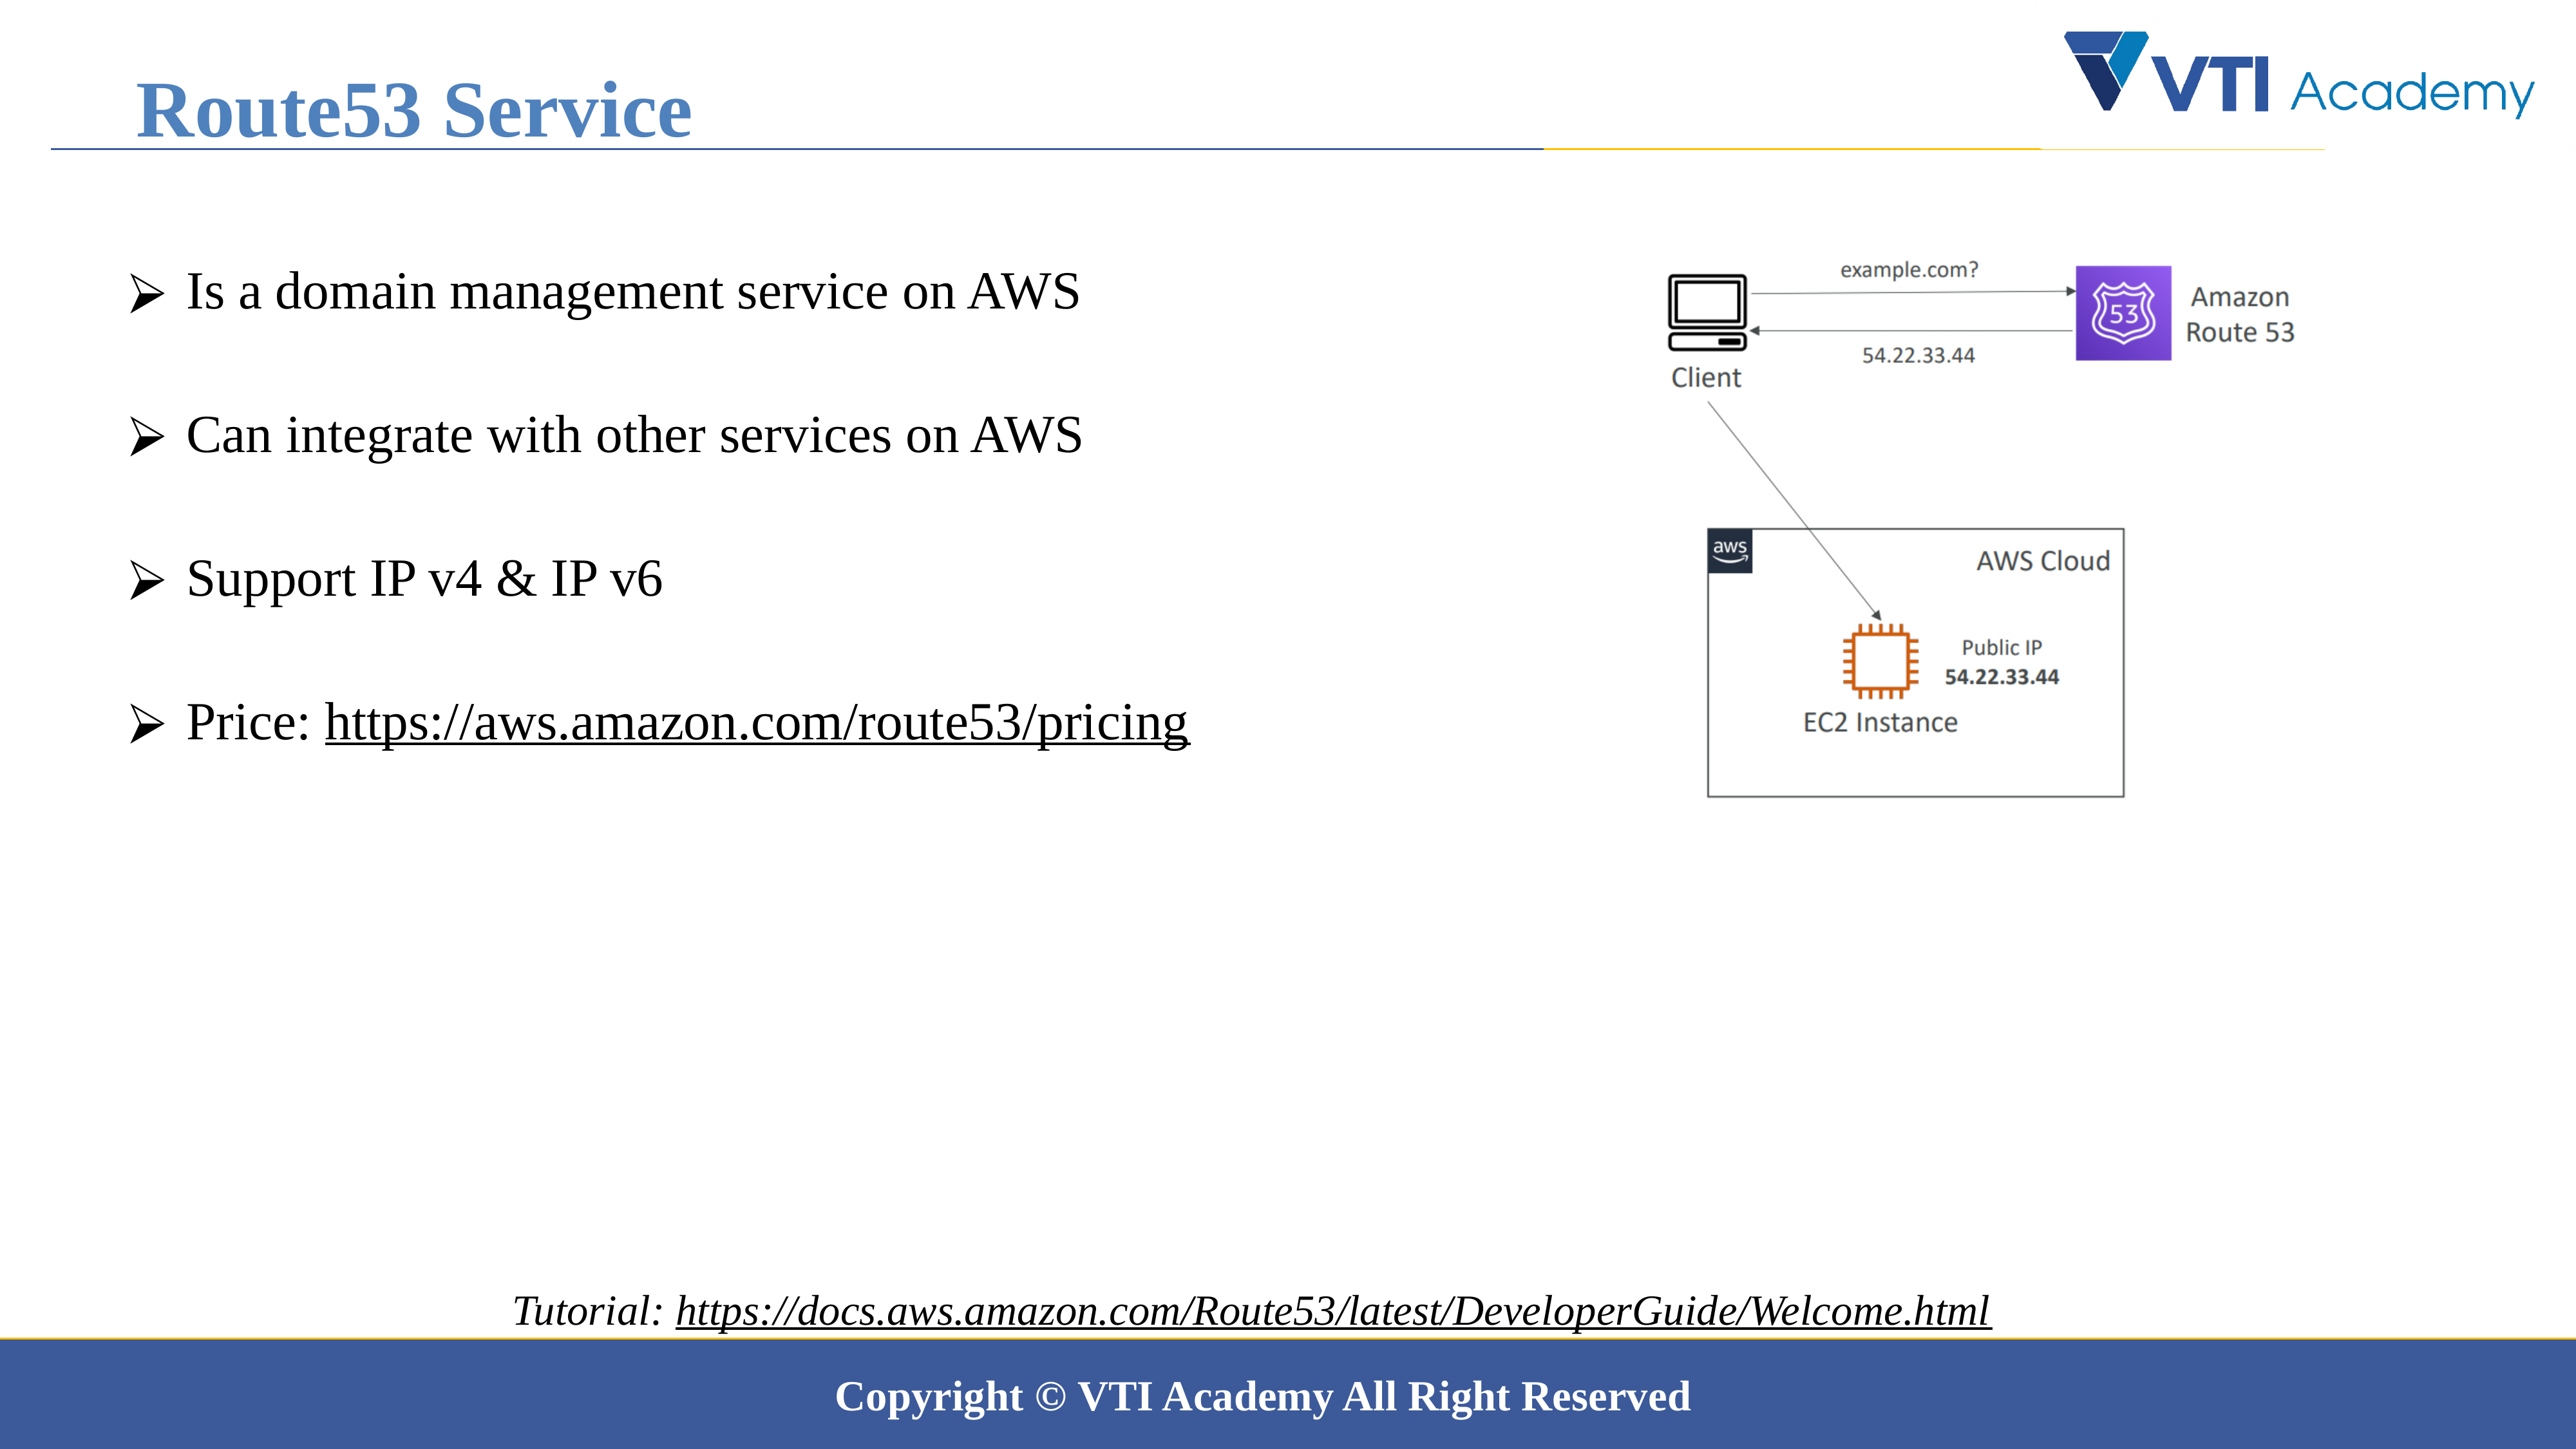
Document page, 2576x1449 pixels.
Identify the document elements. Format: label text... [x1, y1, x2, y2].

text_box Tutorial: https://docs.aws.amazon.com/Route53/latest/DeveloperGuide/Welcome.html [170, 1277, 2345, 1339]
text_box Route53 Service [126, 60, 1352, 149]
picture [1652, 250, 2300, 806]
picture [2034, 0, 2576, 149]
text_box Is a domain management service on AWS Can integrate with other services on AWS Support IP v4 & IP v6 Price: https://aws.amazon.com/route53/pricing [118, 250, 1517, 960]
